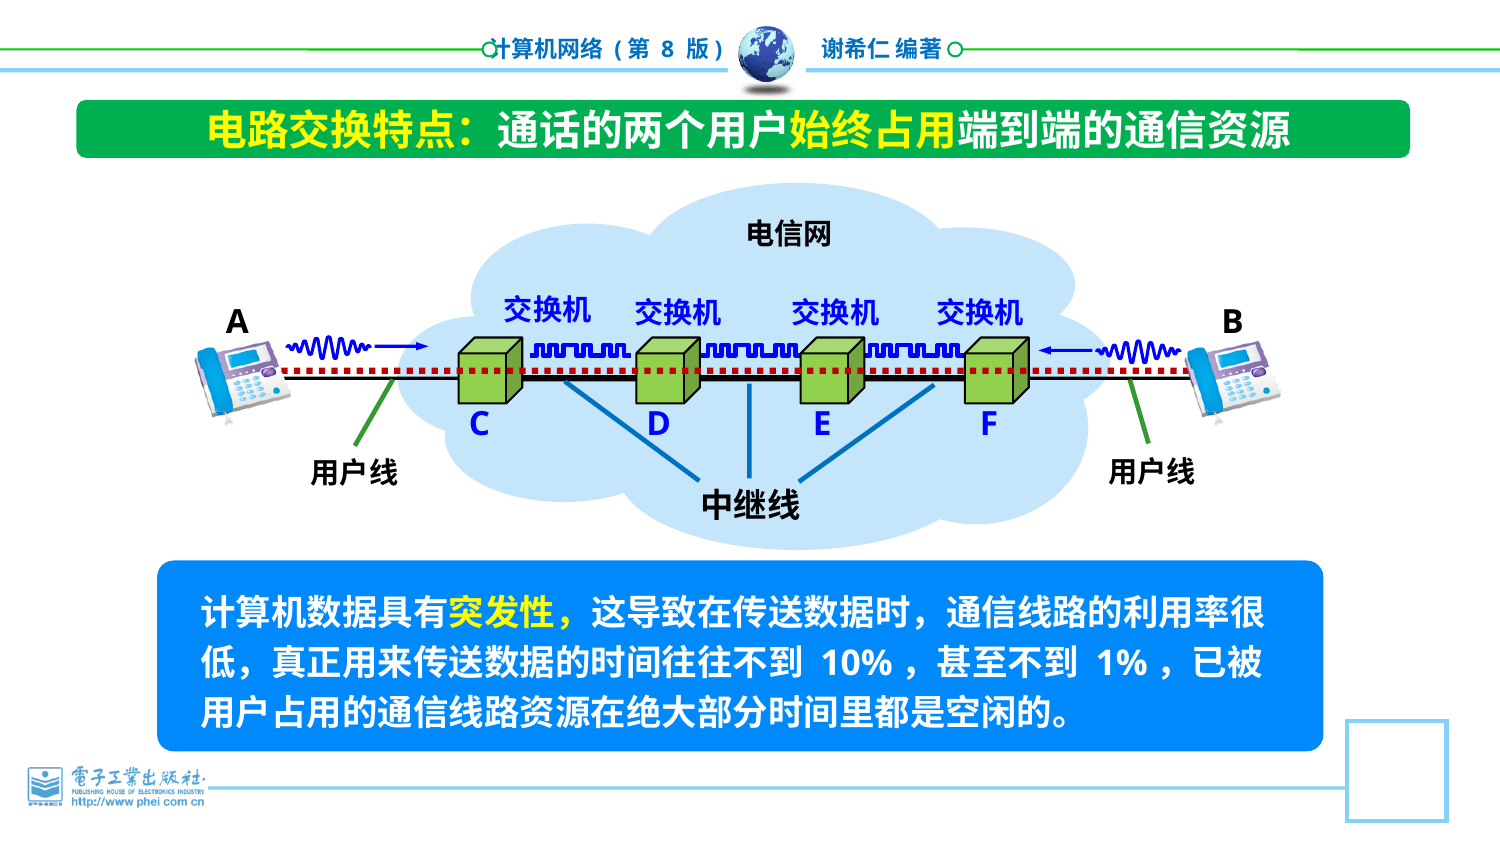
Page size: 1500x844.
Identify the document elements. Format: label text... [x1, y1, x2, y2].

picture [736, 24, 796, 99]
text_box 计算机数据具有突发性，这导致在传送数据时，通信线路的利用率很低，真正用来传送数据的时间往往不到 10%，甚至不到 1%，已被用户占用的通信线路资源在绝大部分时间里都是空闲的。 [185, 574, 1298, 740]
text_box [286, 336, 429, 359]
picture [23, 764, 208, 809]
text_box A [211, 292, 264, 339]
text_box B [1206, 292, 1259, 339]
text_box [396, 182, 1110, 551]
text_box 用户线 [296, 447, 391, 497]
picture [194, 340, 292, 427]
picture [1184, 340, 1282, 427]
list 电路交换特点：通话的两个用户始终占用端到端的通信资源 [157, 99, 1340, 158]
text_box 用户线 [1116, 445, 1211, 496]
text_box [157, 560, 1324, 752]
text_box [1038, 340, 1181, 363]
